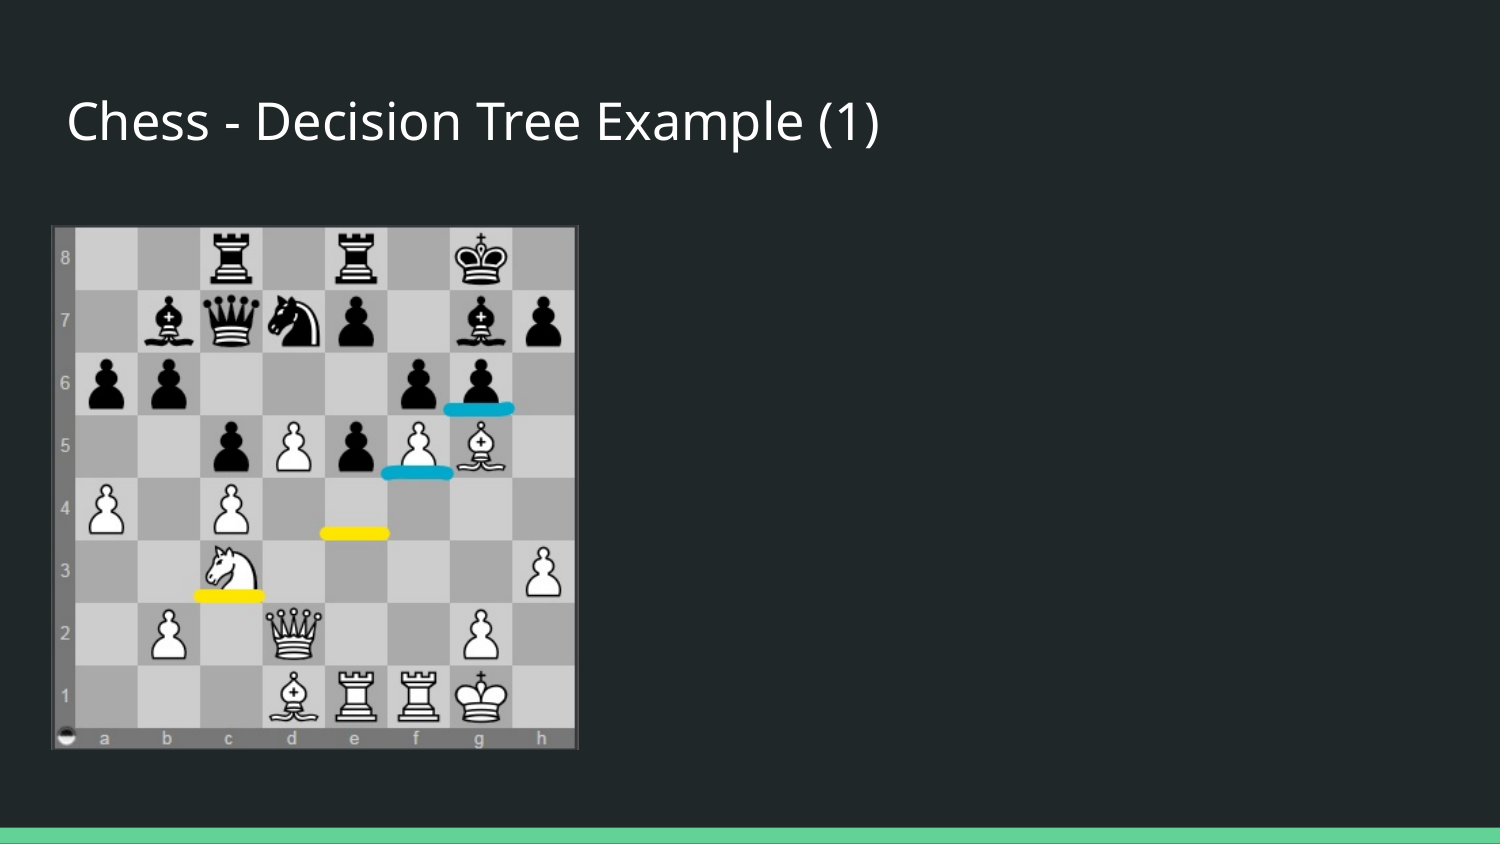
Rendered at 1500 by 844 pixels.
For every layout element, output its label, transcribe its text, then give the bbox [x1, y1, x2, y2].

picture [50, 225, 580, 750]
title Chess - Decision Tree Example (1) [51, 72, 1449, 167]
